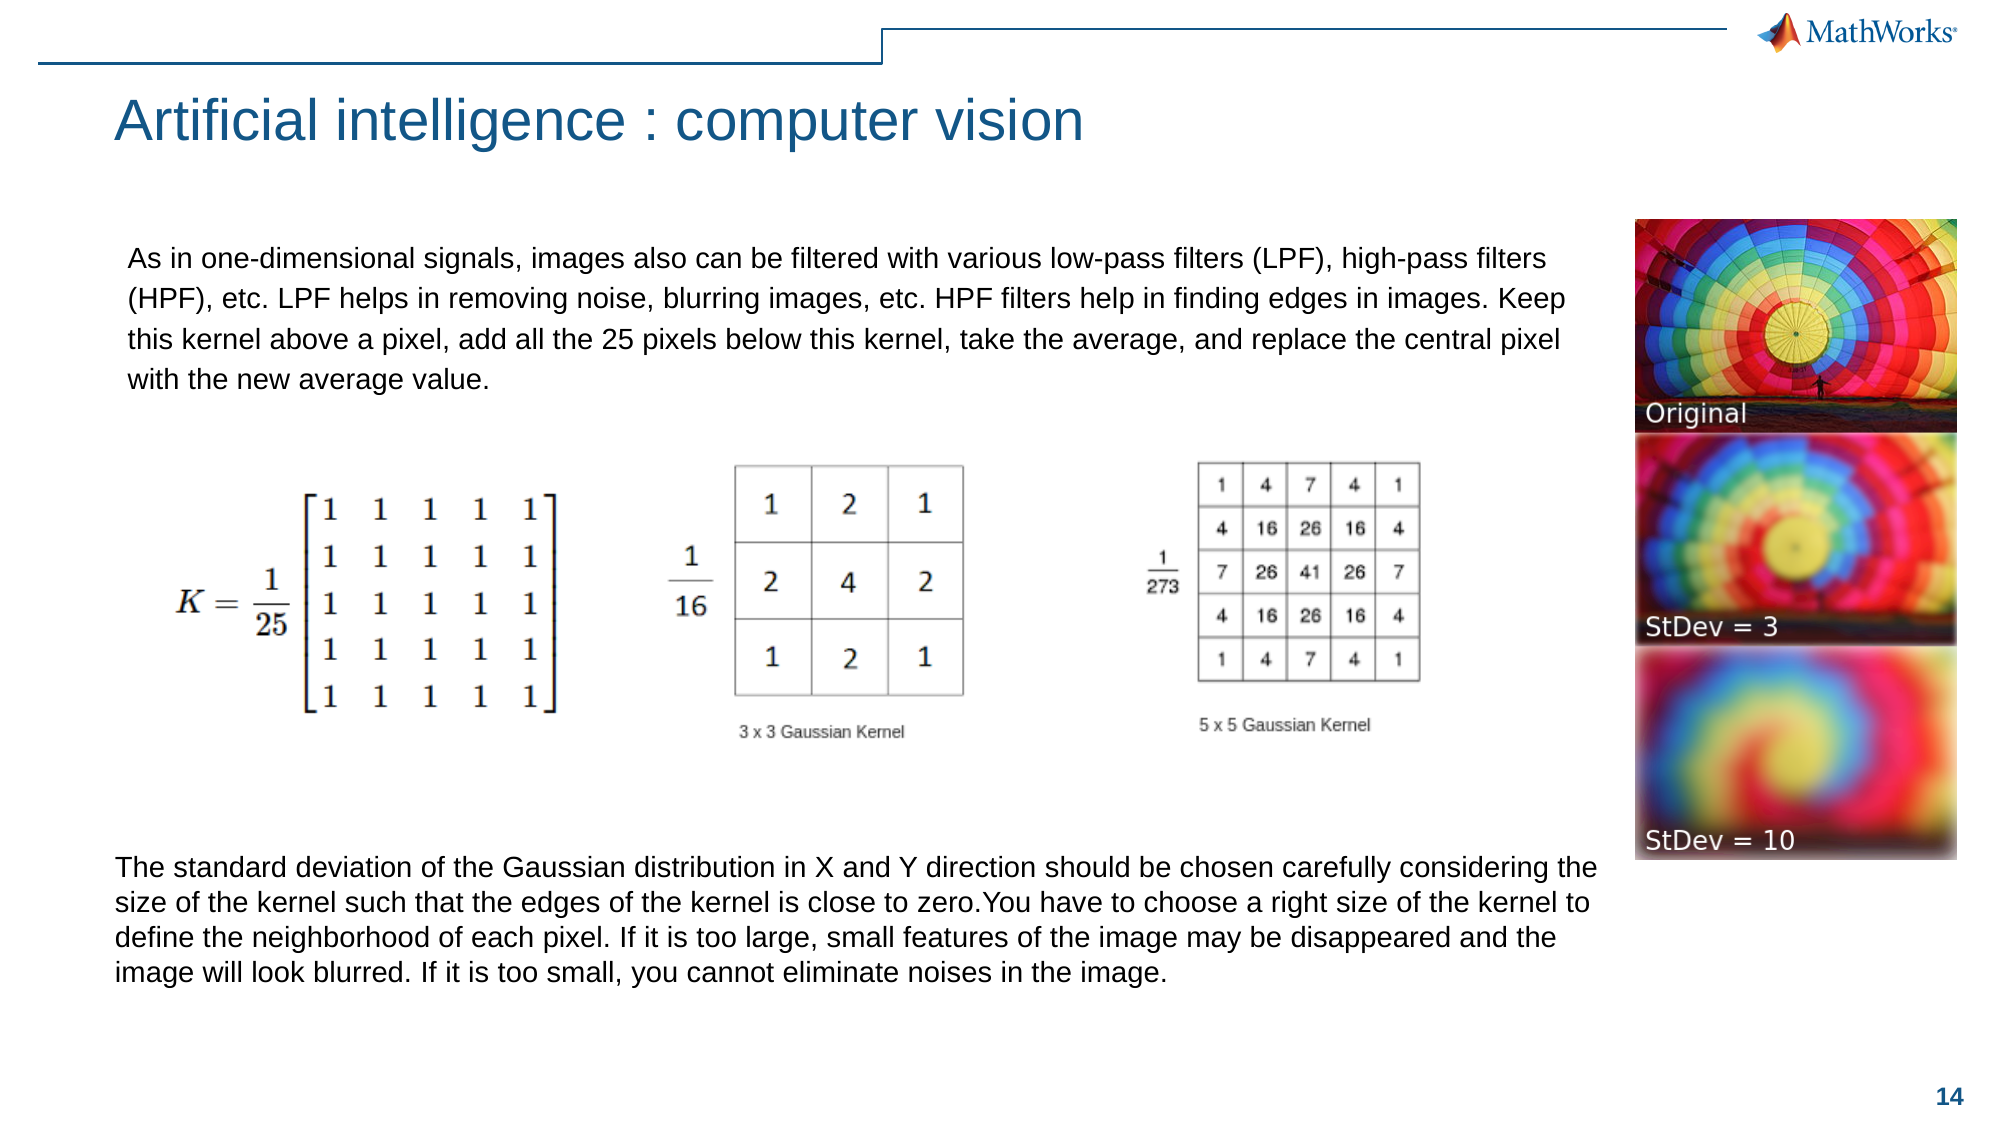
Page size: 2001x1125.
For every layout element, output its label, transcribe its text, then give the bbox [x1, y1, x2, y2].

text_box As in one-dimensional signals, images also can be filtered with various low-pass filters (LPF), high-pass filters (HPF), etc. LPF helps in removing noise, blurring images, etc. HPF filters help in finding edges in images. Keep this kernel above a pixel, add all the 25 pixels below this kernel, take the average, and replace the central pixel with the new average value. [112, 219, 1619, 504]
picture [1751, 3, 1970, 63]
picture [144, 450, 583, 731]
picture [1127, 437, 1449, 743]
text_box The standard deviation of the Gaussian distribution in X and Y direction should be chosen carefully considering the size of the kernel such that the edges of the kernel is close to zero.You have to choose a right size of the kernel to define the neighborhood of each pixel. If it is too large, small features of the image may be disappeared and the image will look blurred. If it is too small, you cannot eliminate noises in the image. [99, 833, 1655, 1003]
picture [655, 462, 977, 743]
text_box Artificial intelligence : computer vision [99, 75, 1867, 238]
picture [1635, 219, 1957, 861]
